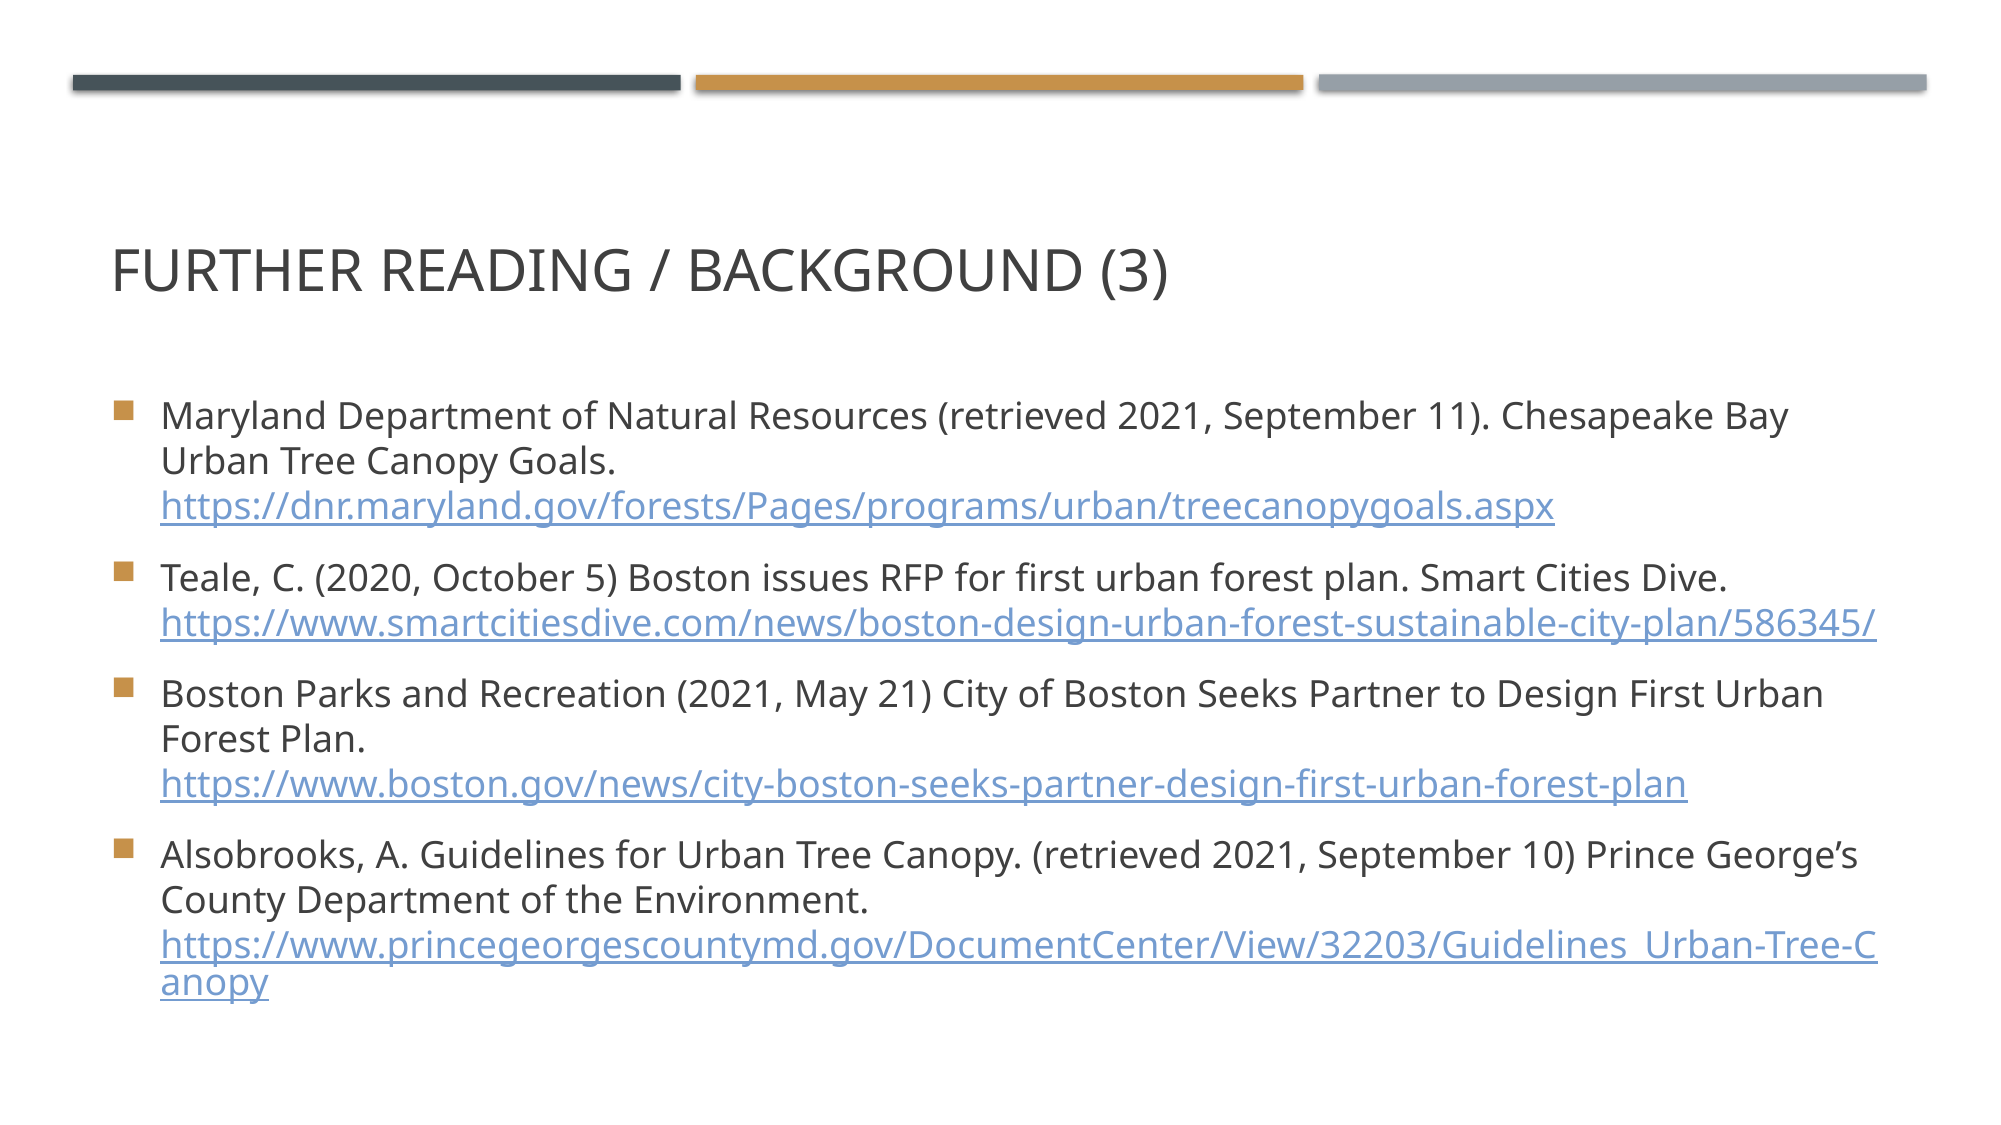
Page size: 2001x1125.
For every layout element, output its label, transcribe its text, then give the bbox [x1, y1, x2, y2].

title FURTHER READING / BACKGROUND (3) [95, 115, 1905, 311]
list Maryland Department of Natural Resources (retrieved 2021, September 11). Chesapeake Bay Urban Tree Canopy Goals. https://dnr.maryland.gov/forests/Pages/programs/urban/treecanopygoals.aspx Teale, C. (2020, October 5) Boston issues RFP for first urban forest plan. Smart Cities Dive. https://www.smartcitiesdive.com/news/boston-design-urban-forest-sustainable-city-plan/586345/ Boston Parks and Recreation (2021, May 21) City of Boston Seeks Partner to Design First Urban Forest Plan. https://www.boston.gov/news/city-boston-seeks-partner-design-first-urban-forest-plan Alsobrooks, A. Guidelines for Urban Tree Canopy. (retrieved 2021, September 10) Prince George’s County Department of the Environment. https://www.princegeorgescountymd.gov/DocumentCenter/View/32203/Guidelines_Urban-Tree-Canopy [95, 383, 1905, 981]
